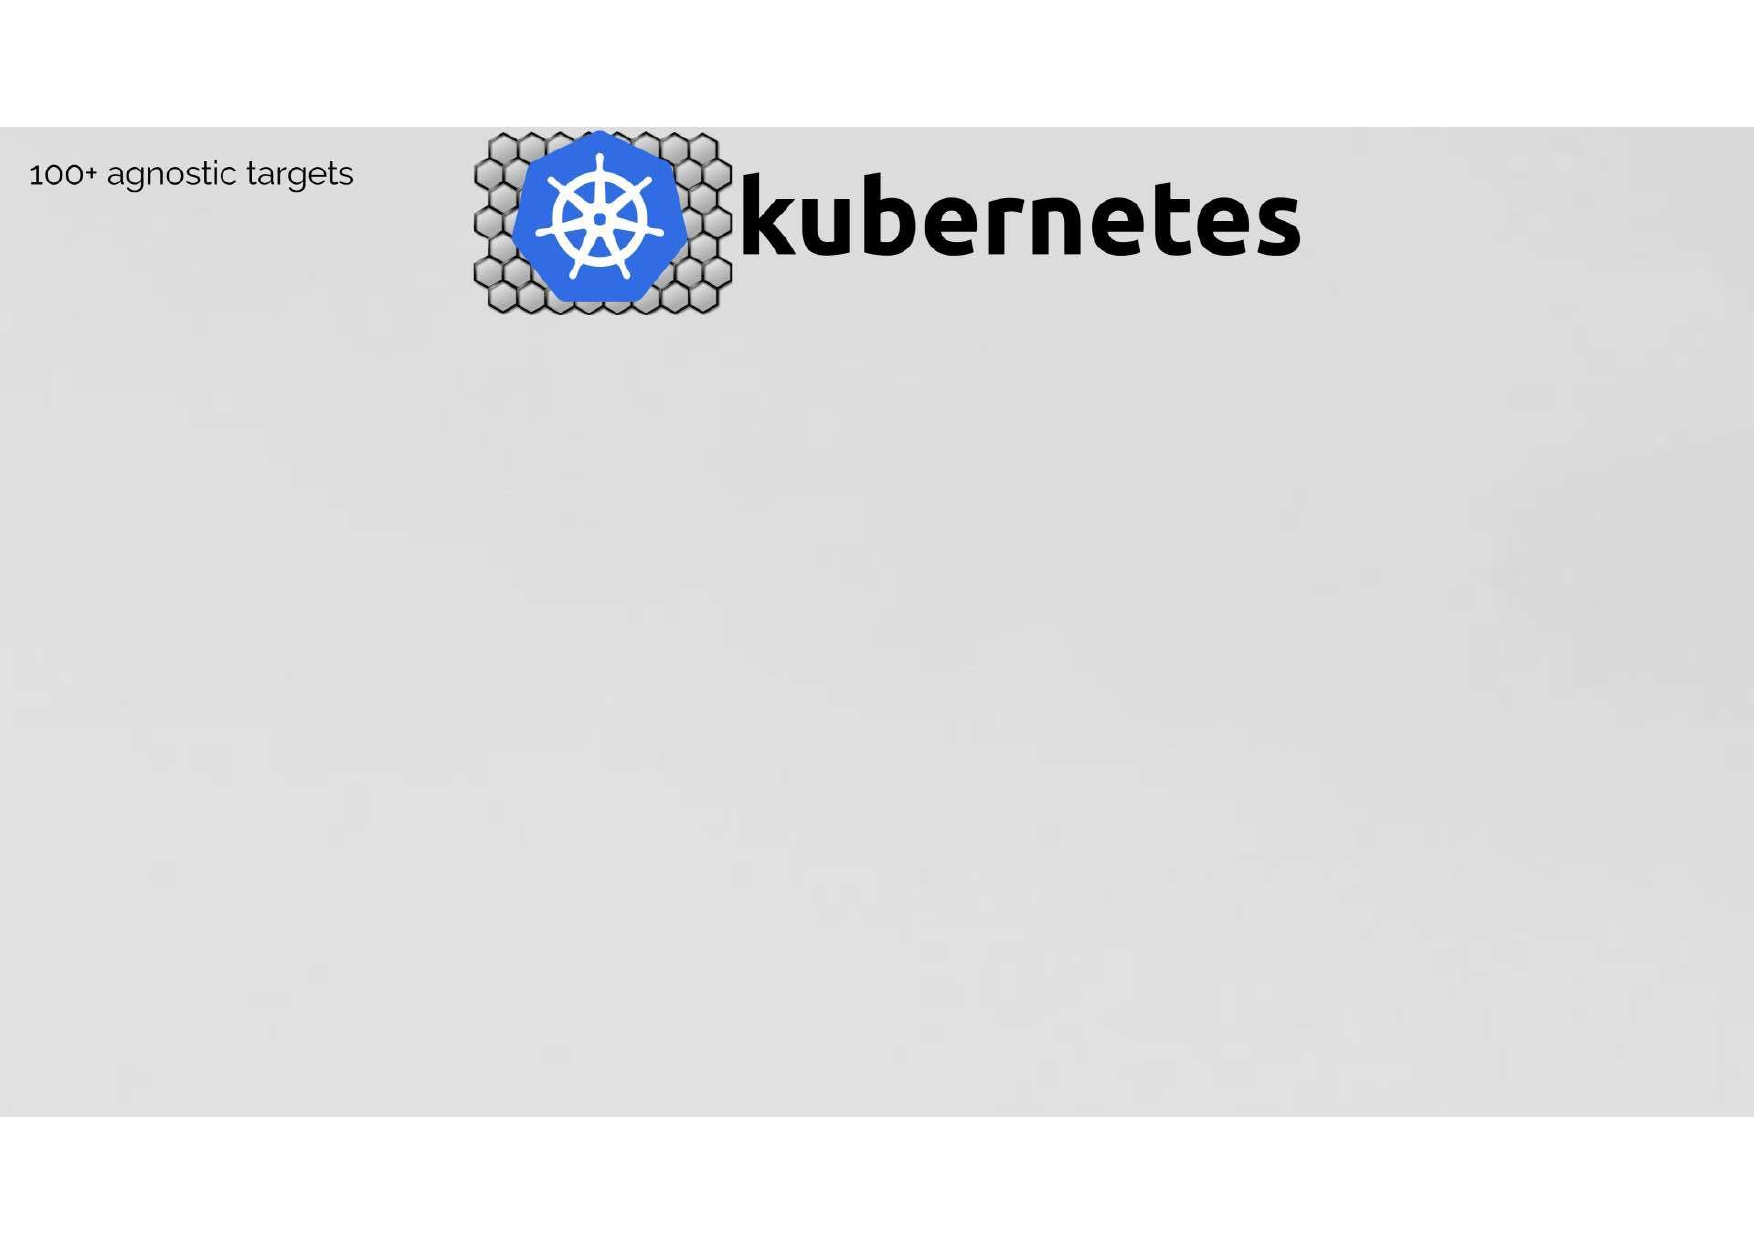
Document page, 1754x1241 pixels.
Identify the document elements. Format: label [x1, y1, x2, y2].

picture [0, 127, 1754, 1117]
